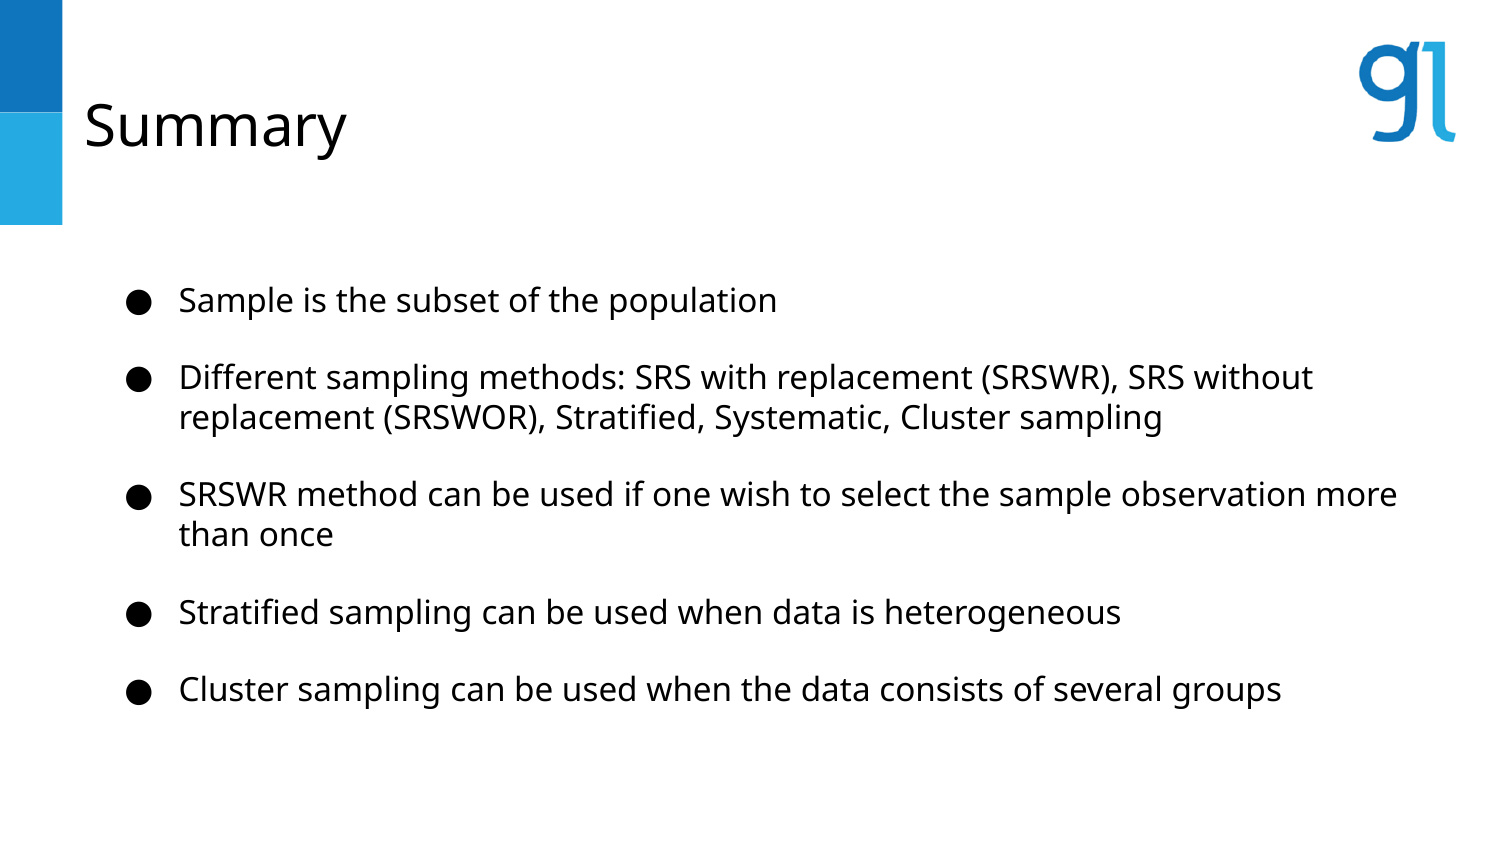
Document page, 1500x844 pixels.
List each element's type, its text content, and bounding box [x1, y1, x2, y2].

text_box Sample is the subset of the population Different sampling methods: SRS with replacement (SRSWR), SRS without replacement (SRSWOR), Stratified, Systematic, Cluster sampling SRSWR method can be used if one wish to select the sample observation more than once Stratified sampling can be used when data is heterogeneous Cluster sampling can be used when the data consists of several groups [88, 263, 1433, 751]
title Summary [69, 72, 1175, 167]
picture [1331, 17, 1482, 167]
